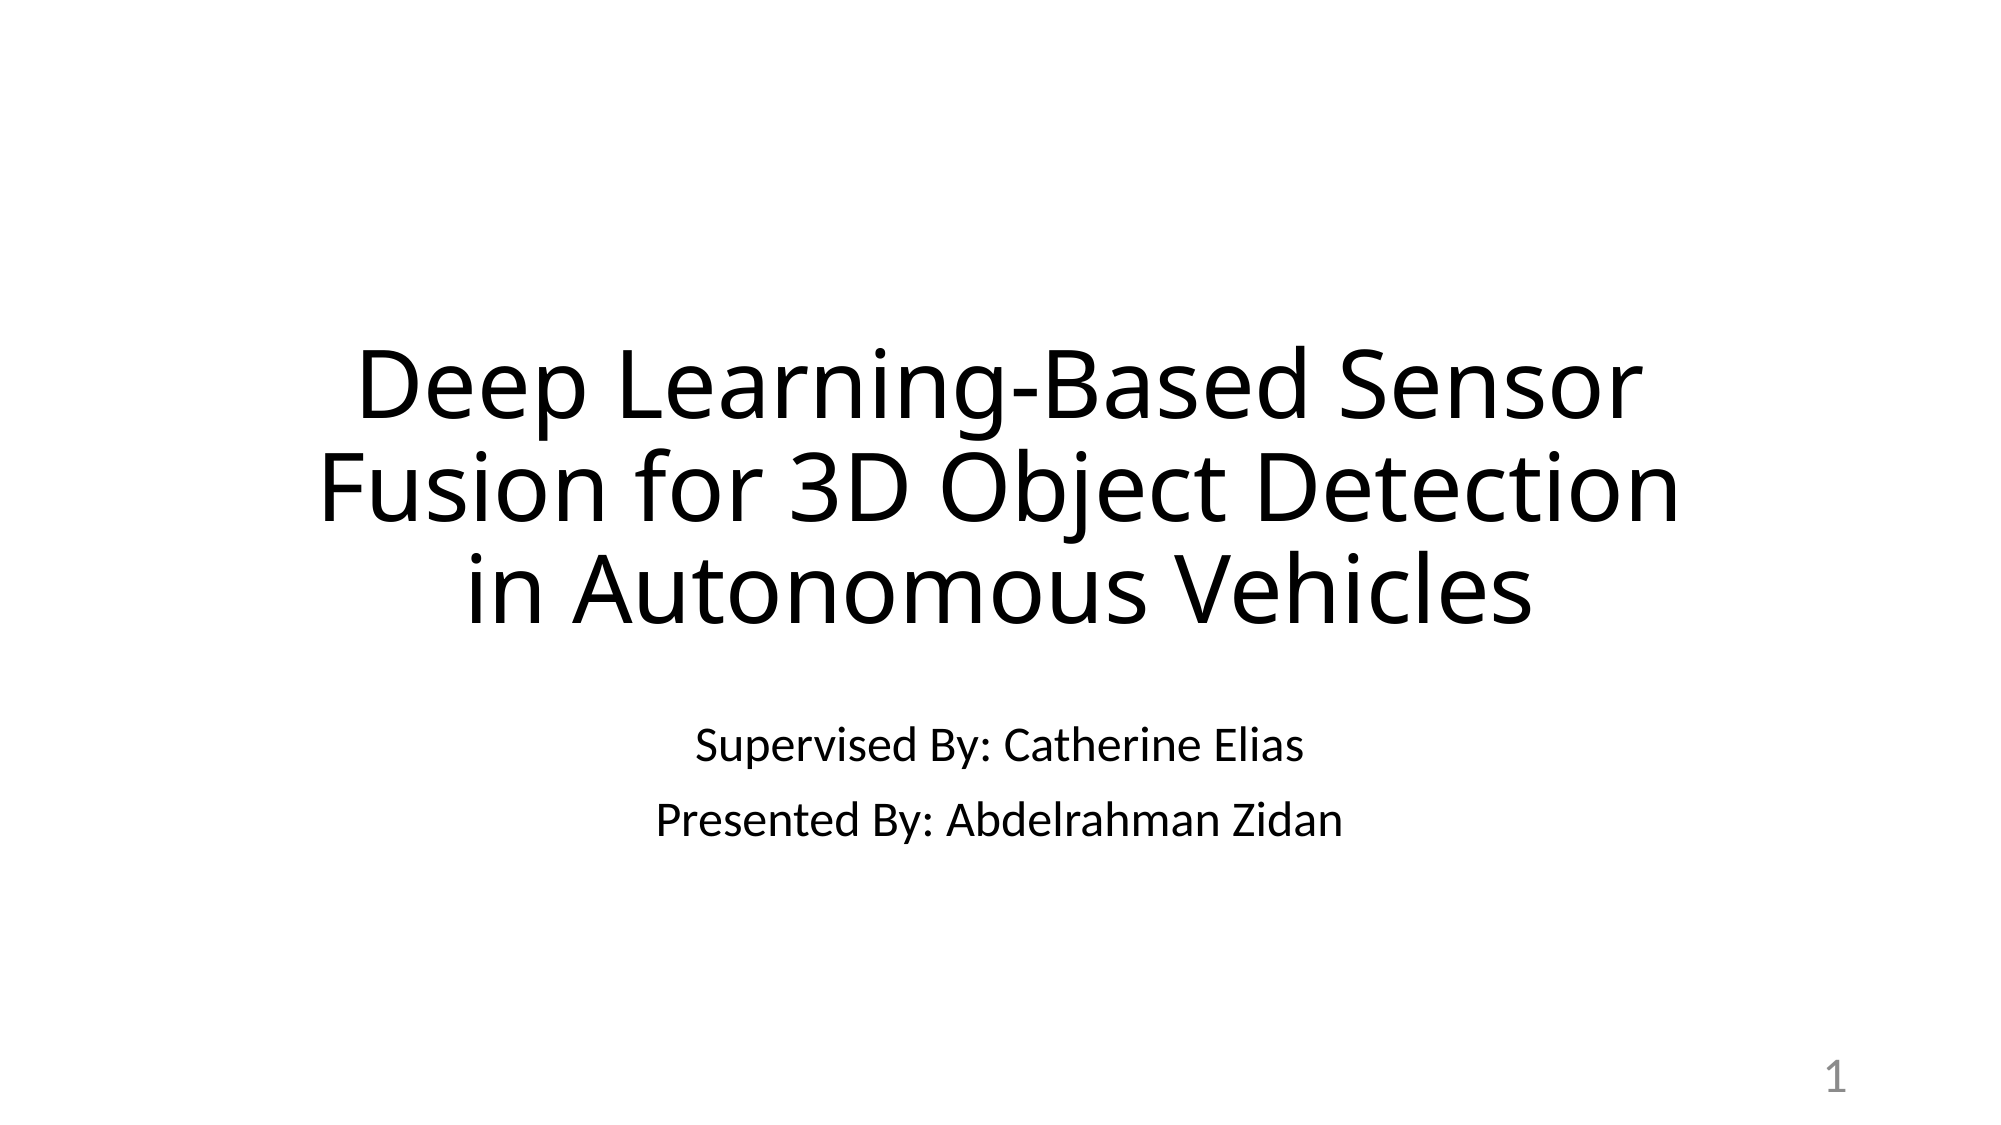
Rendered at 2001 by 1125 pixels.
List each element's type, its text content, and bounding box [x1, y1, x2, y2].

title Deep Learning-Based Sensor Fusion for 3D Object Detection in Autonomous Vehicles [249, 260, 1750, 652]
subtitle Supervised By: Catherine Elias Presented By: Abdelrahman Zidan [249, 710, 1750, 983]
slide_number 1 [1412, 1042, 1863, 1103]
